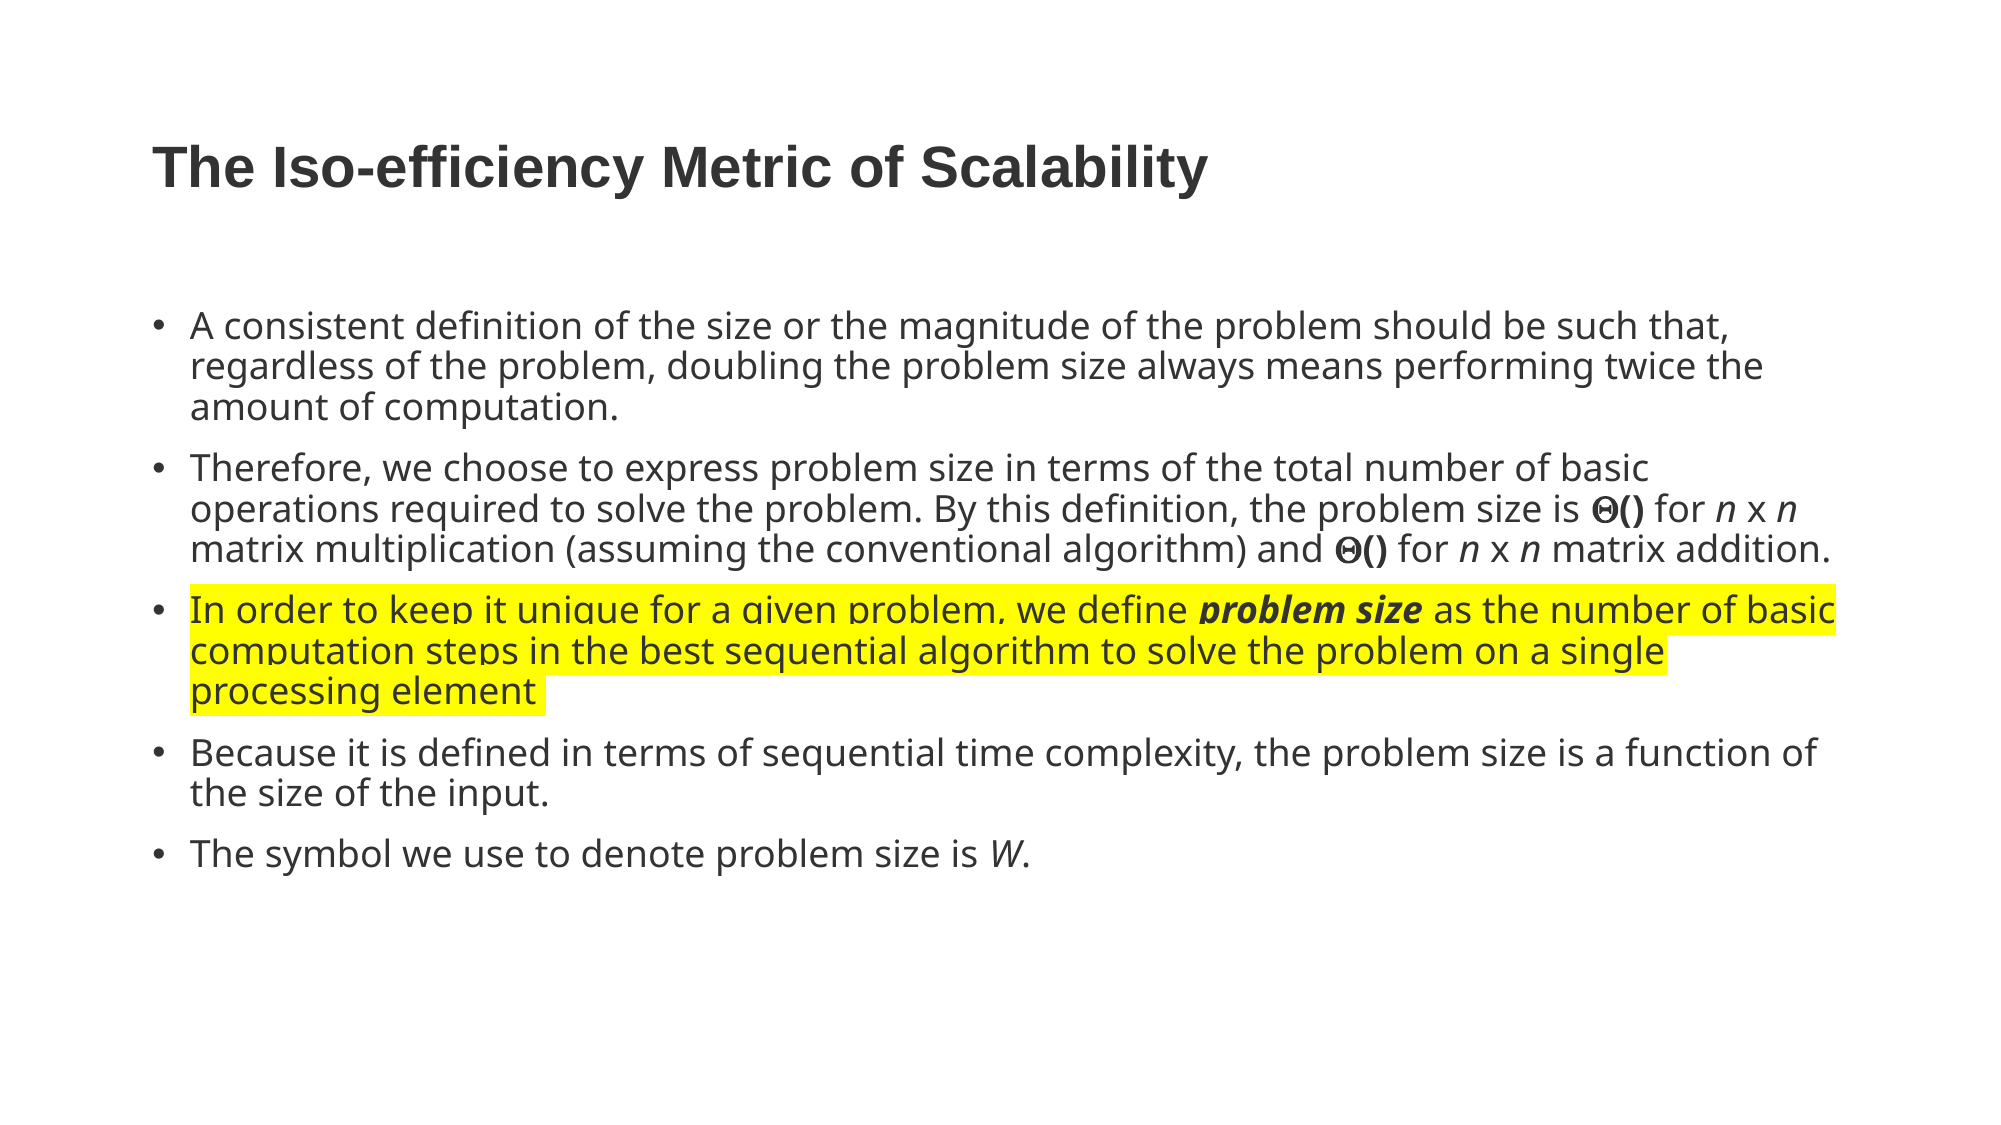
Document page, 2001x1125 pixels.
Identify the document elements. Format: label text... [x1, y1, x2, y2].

title The Iso-efficiency Metric of Scalability [137, 59, 1863, 278]
